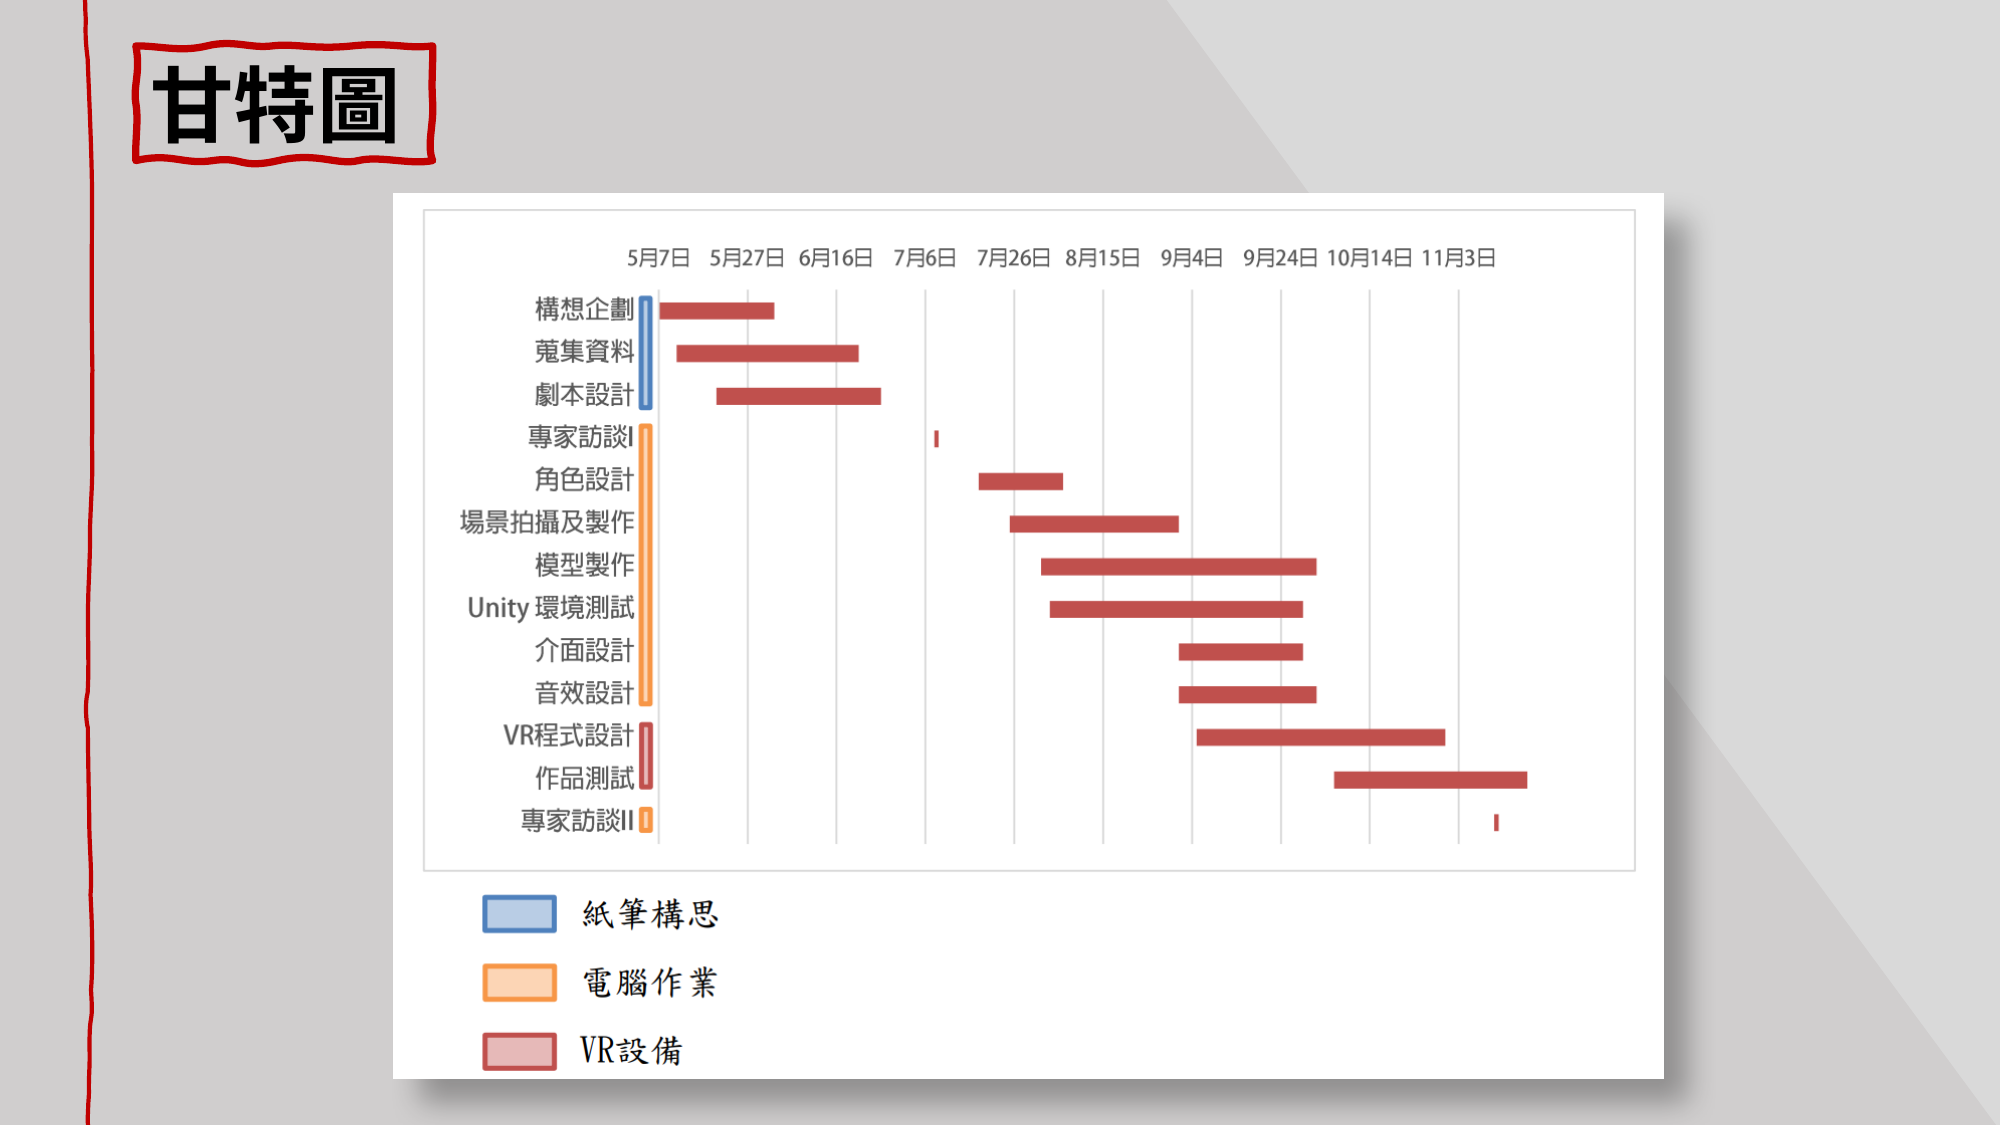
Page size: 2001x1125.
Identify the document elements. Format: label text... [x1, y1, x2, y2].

picture [393, 193, 1664, 1080]
text_box 甘特圖 [135, 43, 433, 164]
text_box [83, 0, 94, 1125]
text_box [1165, 0, 2000, 1125]
